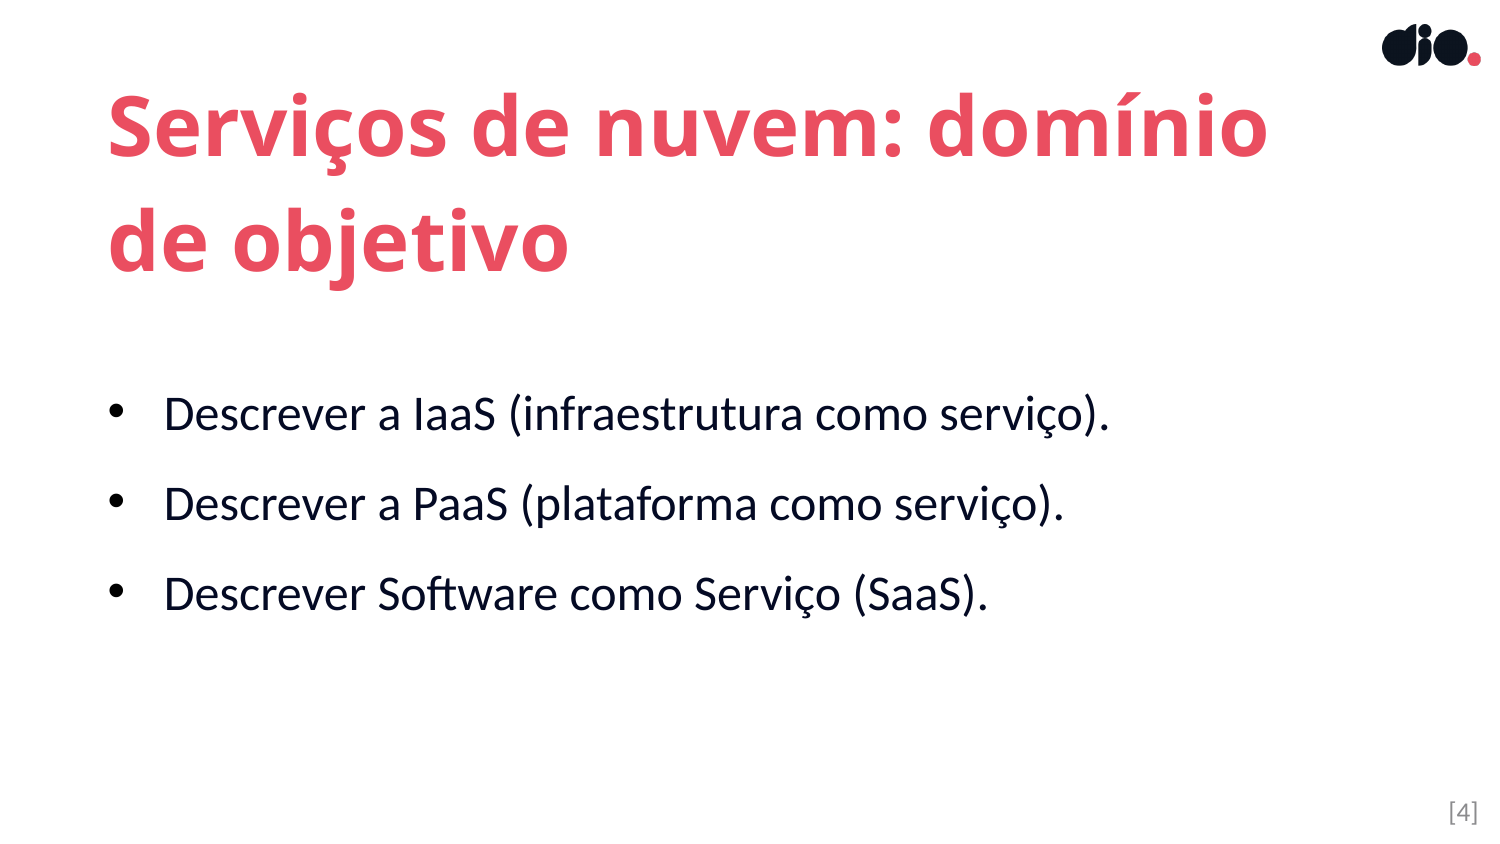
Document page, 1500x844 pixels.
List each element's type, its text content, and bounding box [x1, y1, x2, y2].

slide_number [4] [1403, 779, 1494, 844]
text_box Serviços de nuvem: domínio de objetivo [92, 104, 1408, 243]
text_box Descrever a IaaS (infraestrutura como serviço). Descrever a PaaS (plataforma como serviço). Descrever Software como Serviço (SaaS). [92, 243, 1408, 749]
picture [1382, 24, 1481, 66]
